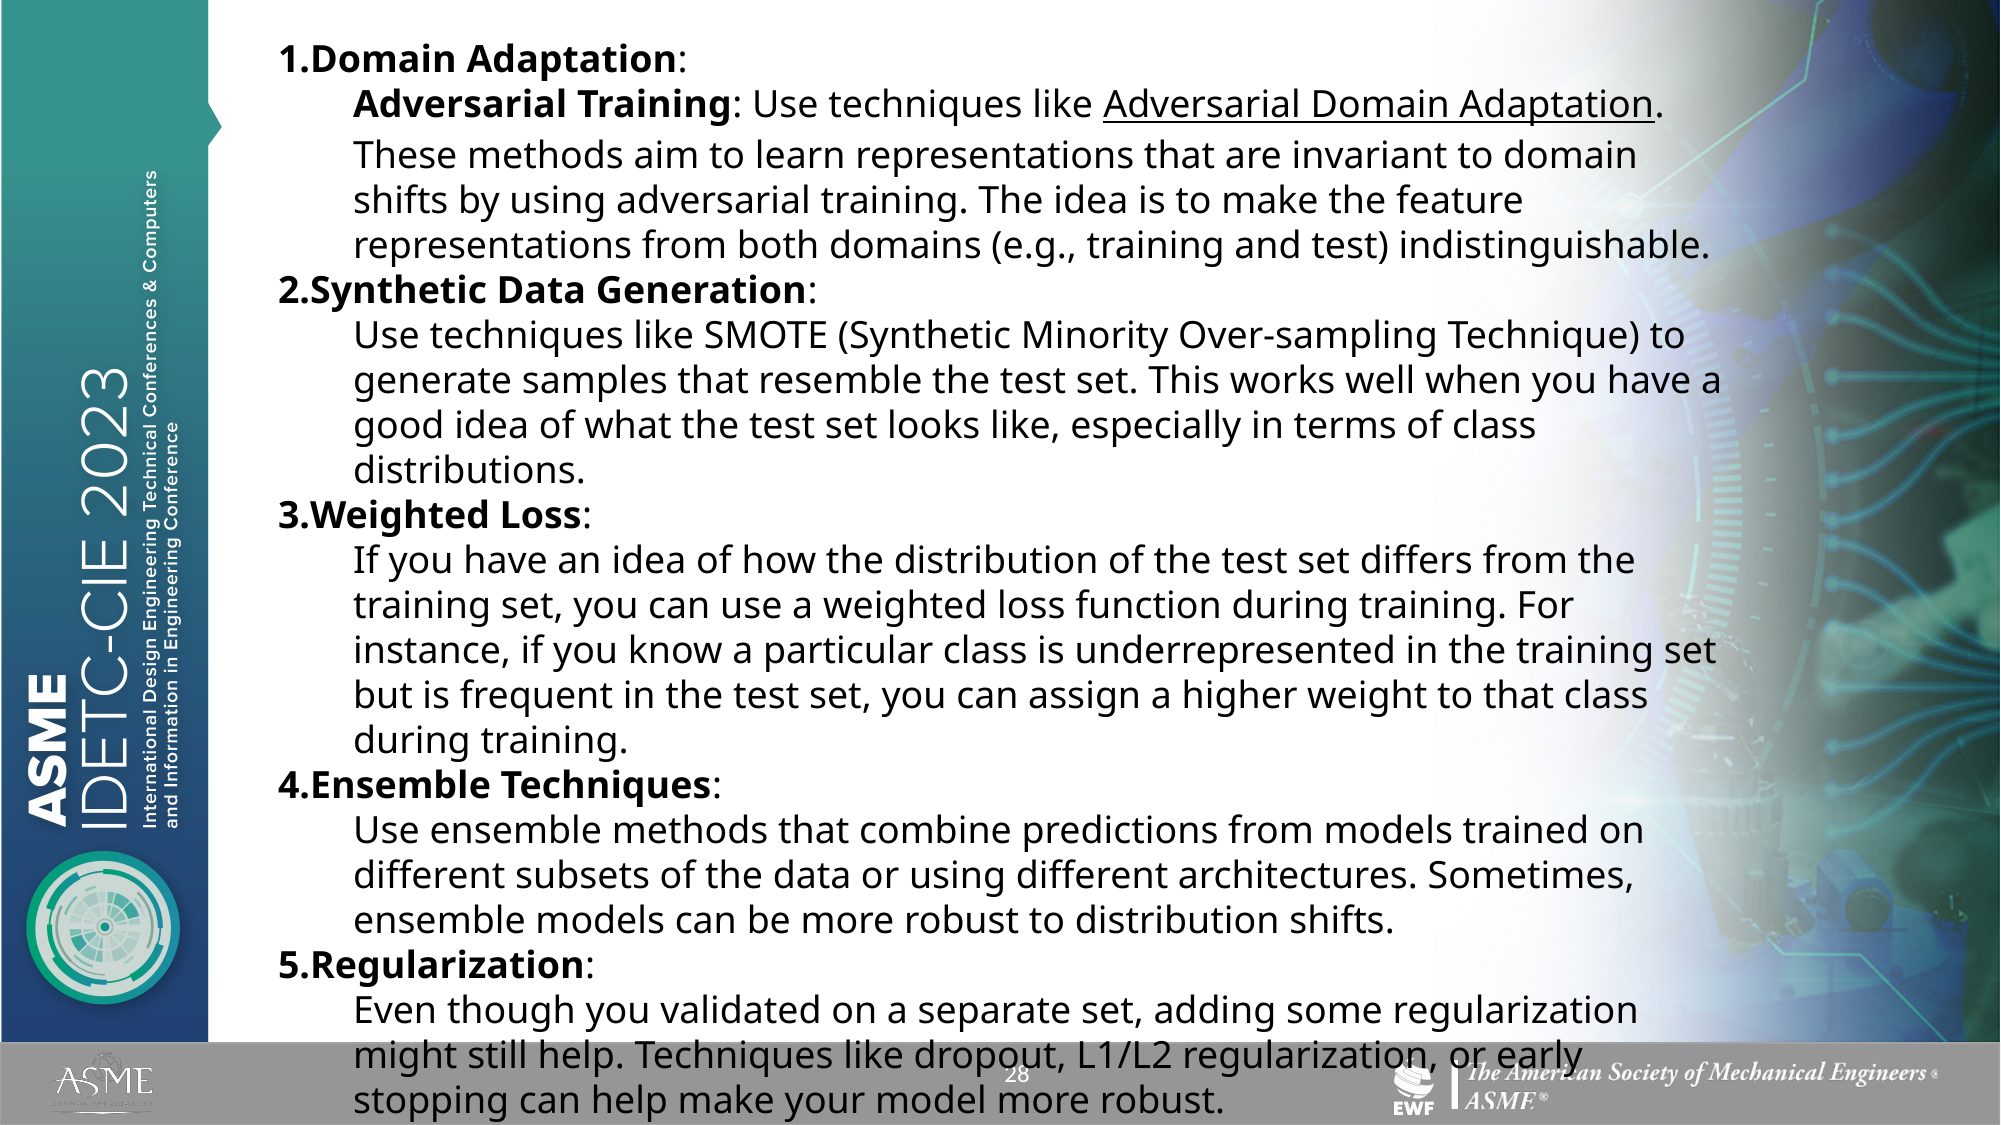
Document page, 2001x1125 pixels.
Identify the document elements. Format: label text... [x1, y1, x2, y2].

text_box Domain Adaptation: Adversarial Training: Use techniques like Adversarial Domain Adaptation. These methods aim to learn representations that are invariant to domain shifts by using adversarial training. The idea is to make the feature representations from both domains (e.g., training and test) indistinguishable. Synthetic Data Generation: Use techniques like SMOTE (Synthetic Minority Over-sampling Technique) to generate samples that resemble the test set. This works well when you have a good idea of what the test set looks like, especially in terms of class distributions. Weighted Loss: If you have an idea of how the distribution of the test set differs from the training set, you can use a weighted loss function during training. For instance, if you know a particular class is underrepresented in the training set but is frequent in the test set, you can assign a higher weight to that class during training. Ensemble Techniques: Use ensemble methods that combine predictions from models trained on different subsets of the data or using different architectures. Sometimes, ensemble models can be more robust to distribution shifts. Regularization: Even though you validated on a separate set, adding some regularization might still help. Techniques like dropout, L1/L2 regularization, or early stopping can help make your model more robust. [263, 27, 1754, 1125]
picture [49, 1052, 153, 1114]
picture [0, 0, 222, 1042]
picture [1433, 0, 2000, 1042]
